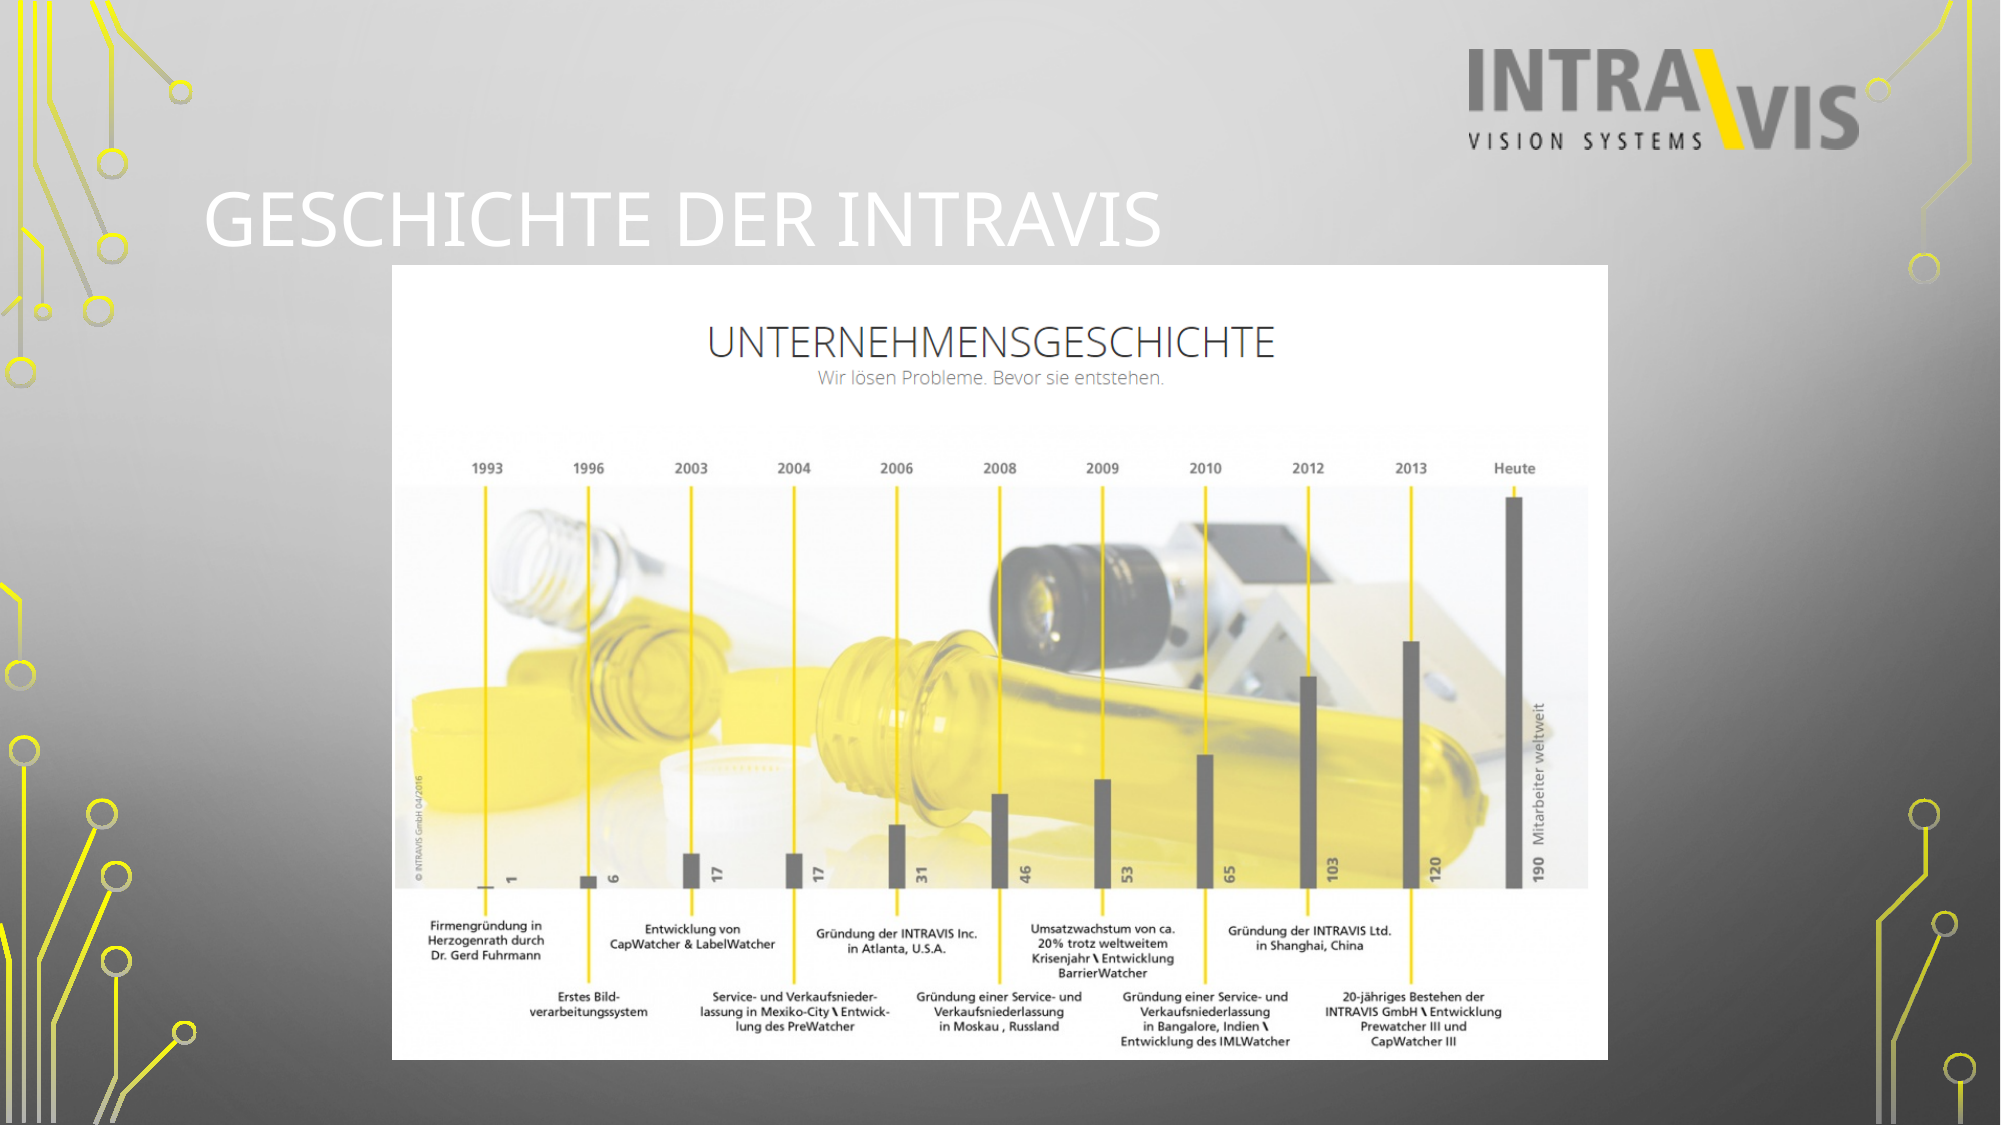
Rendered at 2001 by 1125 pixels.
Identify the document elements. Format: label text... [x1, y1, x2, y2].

title Geschichte der Intravis [187, 101, 1813, 344]
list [392, 265, 1608, 1060]
picture [1469, 49, 1860, 151]
